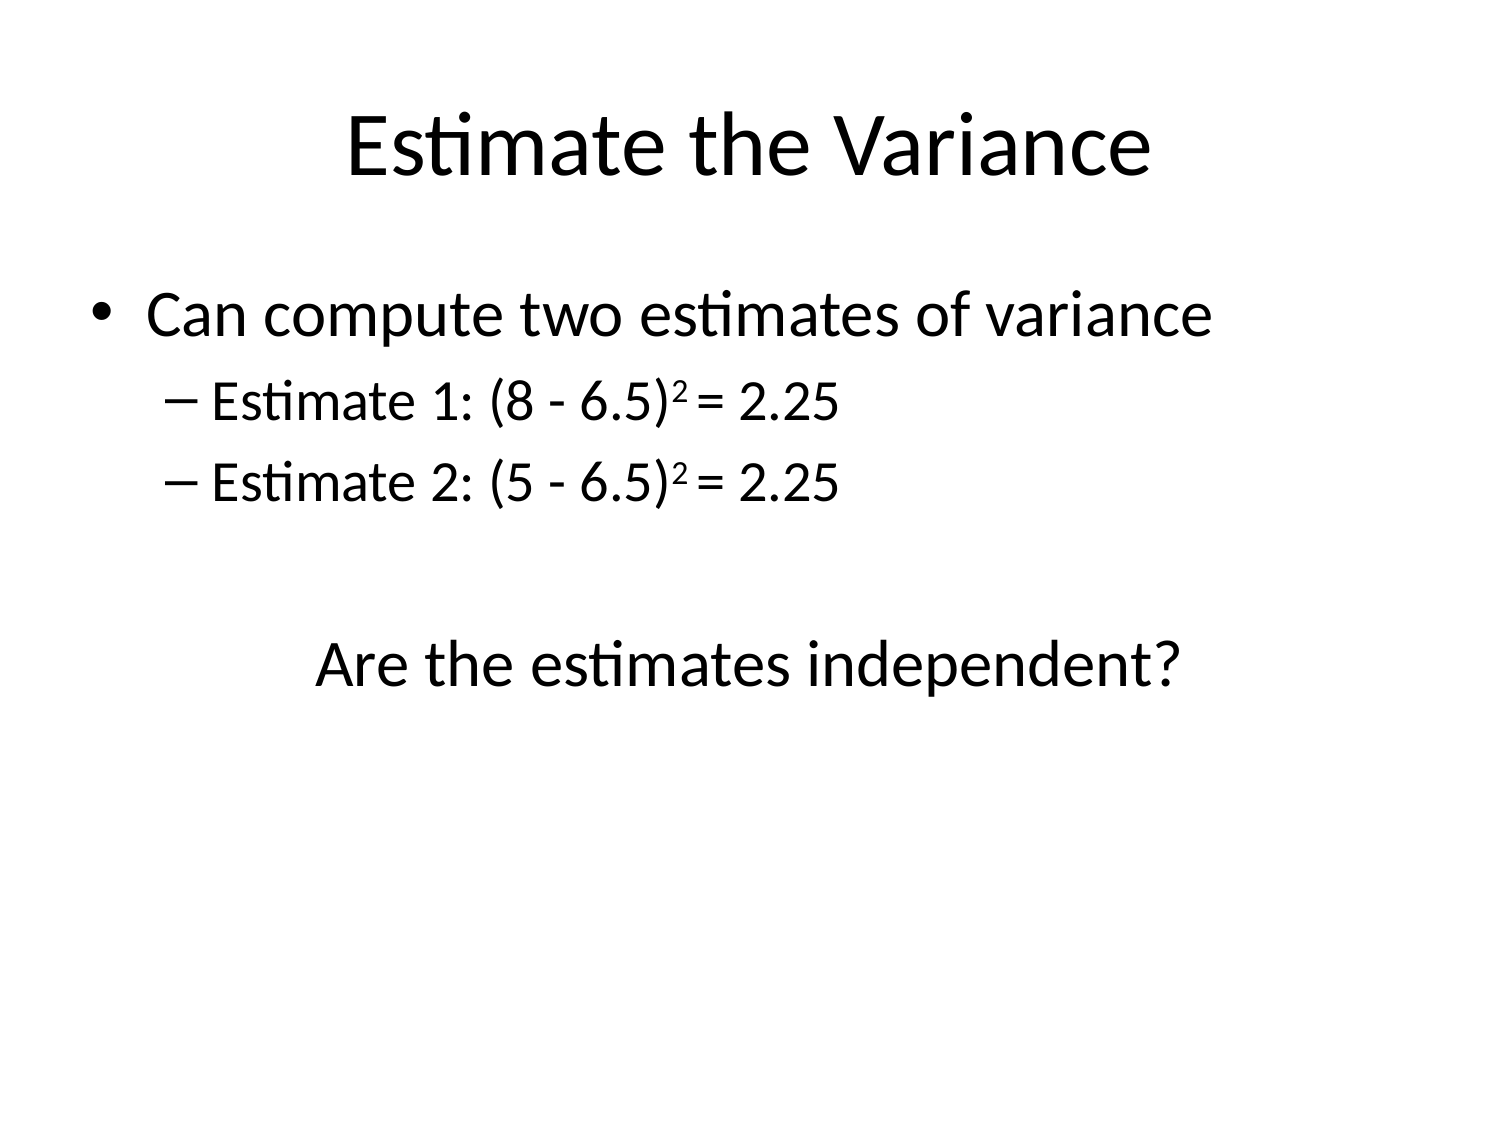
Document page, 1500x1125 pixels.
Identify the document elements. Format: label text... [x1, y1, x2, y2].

title Estimate the Variance [75, 45, 1425, 233]
list Can compute two estimates of variance Estimate 1: (8 - 6.5)2 = 2.25 Estimate 2: (5 - 6.5)2 = 2.25 Are the estimates independent? [75, 262, 1425, 1005]
